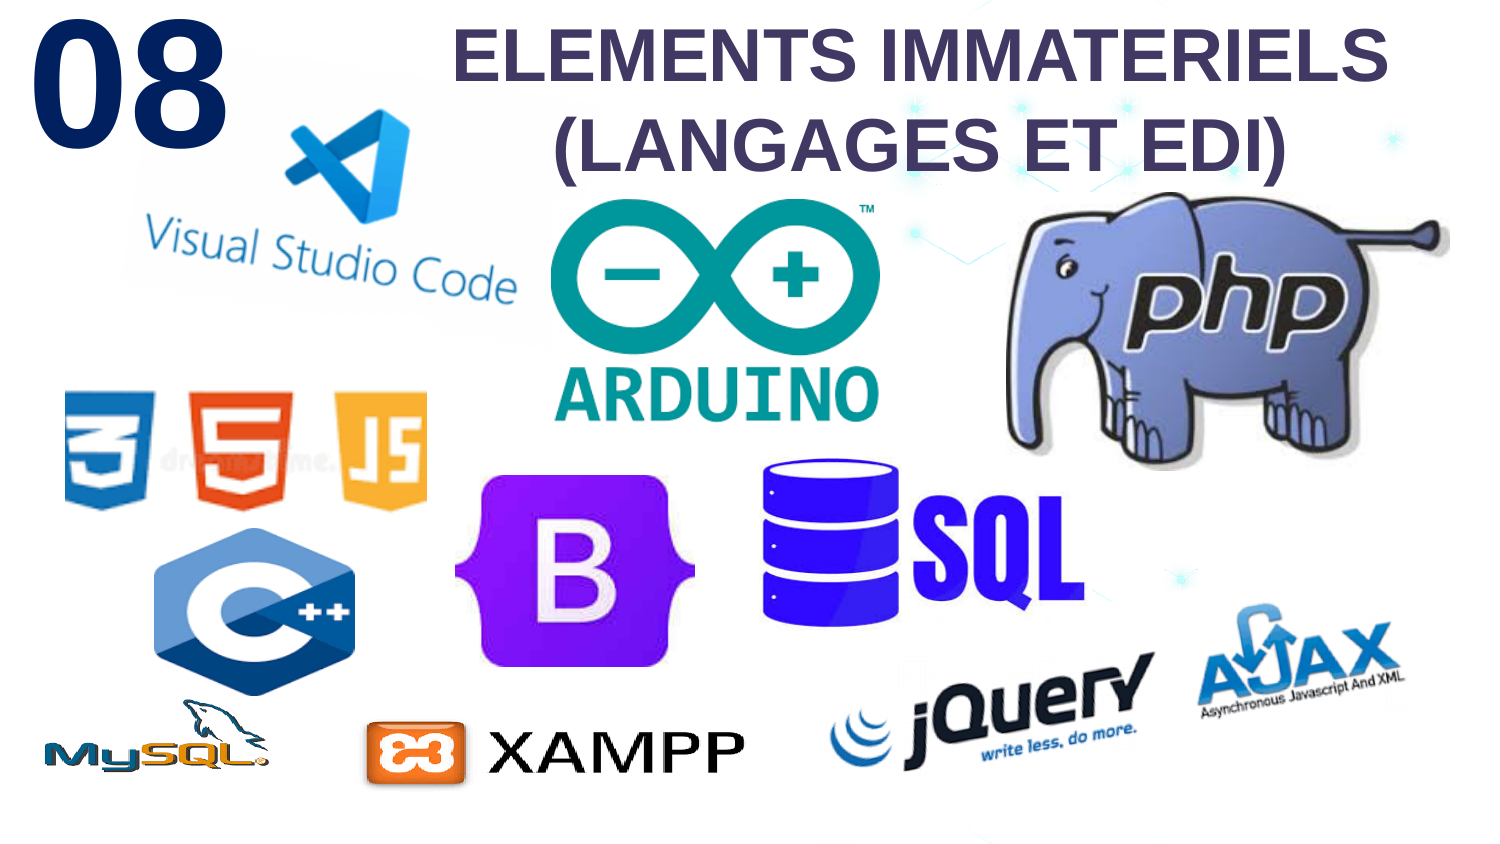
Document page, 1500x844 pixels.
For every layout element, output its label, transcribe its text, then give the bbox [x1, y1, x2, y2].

text_box ELEMENTS IMMATERIELS (LANGAGES ET EDI) [375, 0, 1467, 194]
picture [26, 0, 1500, 844]
text_box 08 [12, 0, 268, 192]
picture [455, 475, 695, 667]
